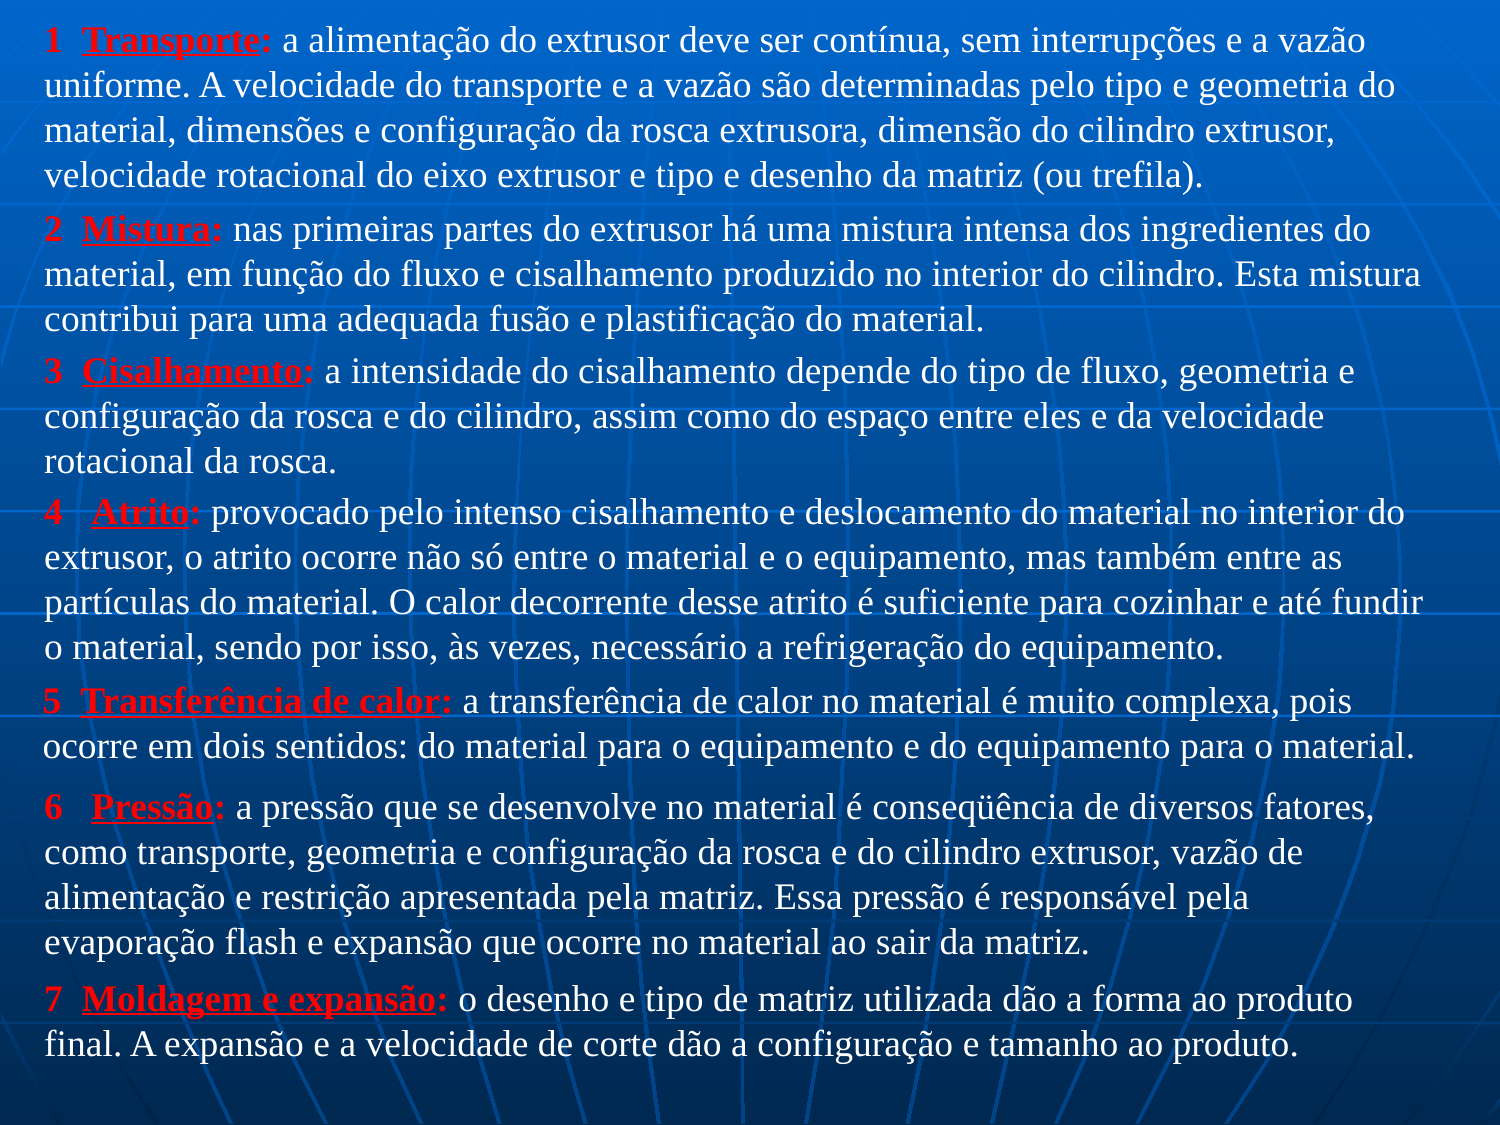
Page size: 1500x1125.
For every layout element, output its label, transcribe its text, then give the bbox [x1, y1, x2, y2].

text_box 7 Moldagem e expansão: o desenho e tipo de matriz utilizada dão a forma ao produto final. A expansão e a velocidade de corte dão a configuração e tamanho ao produto. [29, 966, 1447, 1117]
text_box 4 Atrito: provocado pelo intenso cisalhamento e deslocamento do material no interior do extrusor, o atrito ocorre não só entre o material e o equipamento, mas também entre as partículas do material. O calor decorrente desse atrito é suficiente para cozinhar e até fundir o material, sendo por isso, às vezes, necessário a refrigeração do equipamento. [29, 479, 1447, 675]
text_box 3 Cisalhamento: a intensidade do cisalhamento depende do tipo de fluxo, geometria e configuração da rosca e do cilindro, assim como do espaço entre eles e da velocidade rotacional da rosca. [29, 337, 1447, 479]
text_box 5 Transferência de calor: a transferência de calor no material é muito complexa, pois ocorre em dois sentidos: do material para o equipamento e do equipamento para o material. [27, 668, 1446, 774]
text_box 2 Mistura: nas primeiras partes do extrusor há uma mistura intensa dos ingredientes do material, em função do fluxo e cisalhamento produzido no interior do cilindro. Esta mistura contribui para uma adequada fusão e plastificação do material. [29, 196, 1447, 337]
text_box 1 Transporte: a alimentação do extrusor deve ser contínua, sem interrupções e a vazão uniforme. A velocidade do transporte e a vazão são determinadas pelo tipo e geometria do material, dimensões e configuração da rosca extrusora, dimensão do cilindro extrusor, velocidade rotacional do eixo extrusor e tipo e desenho da matriz (ou trefila). [29, 7, 1447, 196]
text_box 6 Pressão: a pressão que se desenvolve no material é conseqüência de diversos fatores, como transporte, geometria e configuração da rosca e do cilindro extrusor, vazão de alimentação e restrição apresentada pela matriz. Essa pressão é responsável pela evaporação flash e expansão que ocorre no material ao sair da matriz. [29, 774, 1447, 966]
